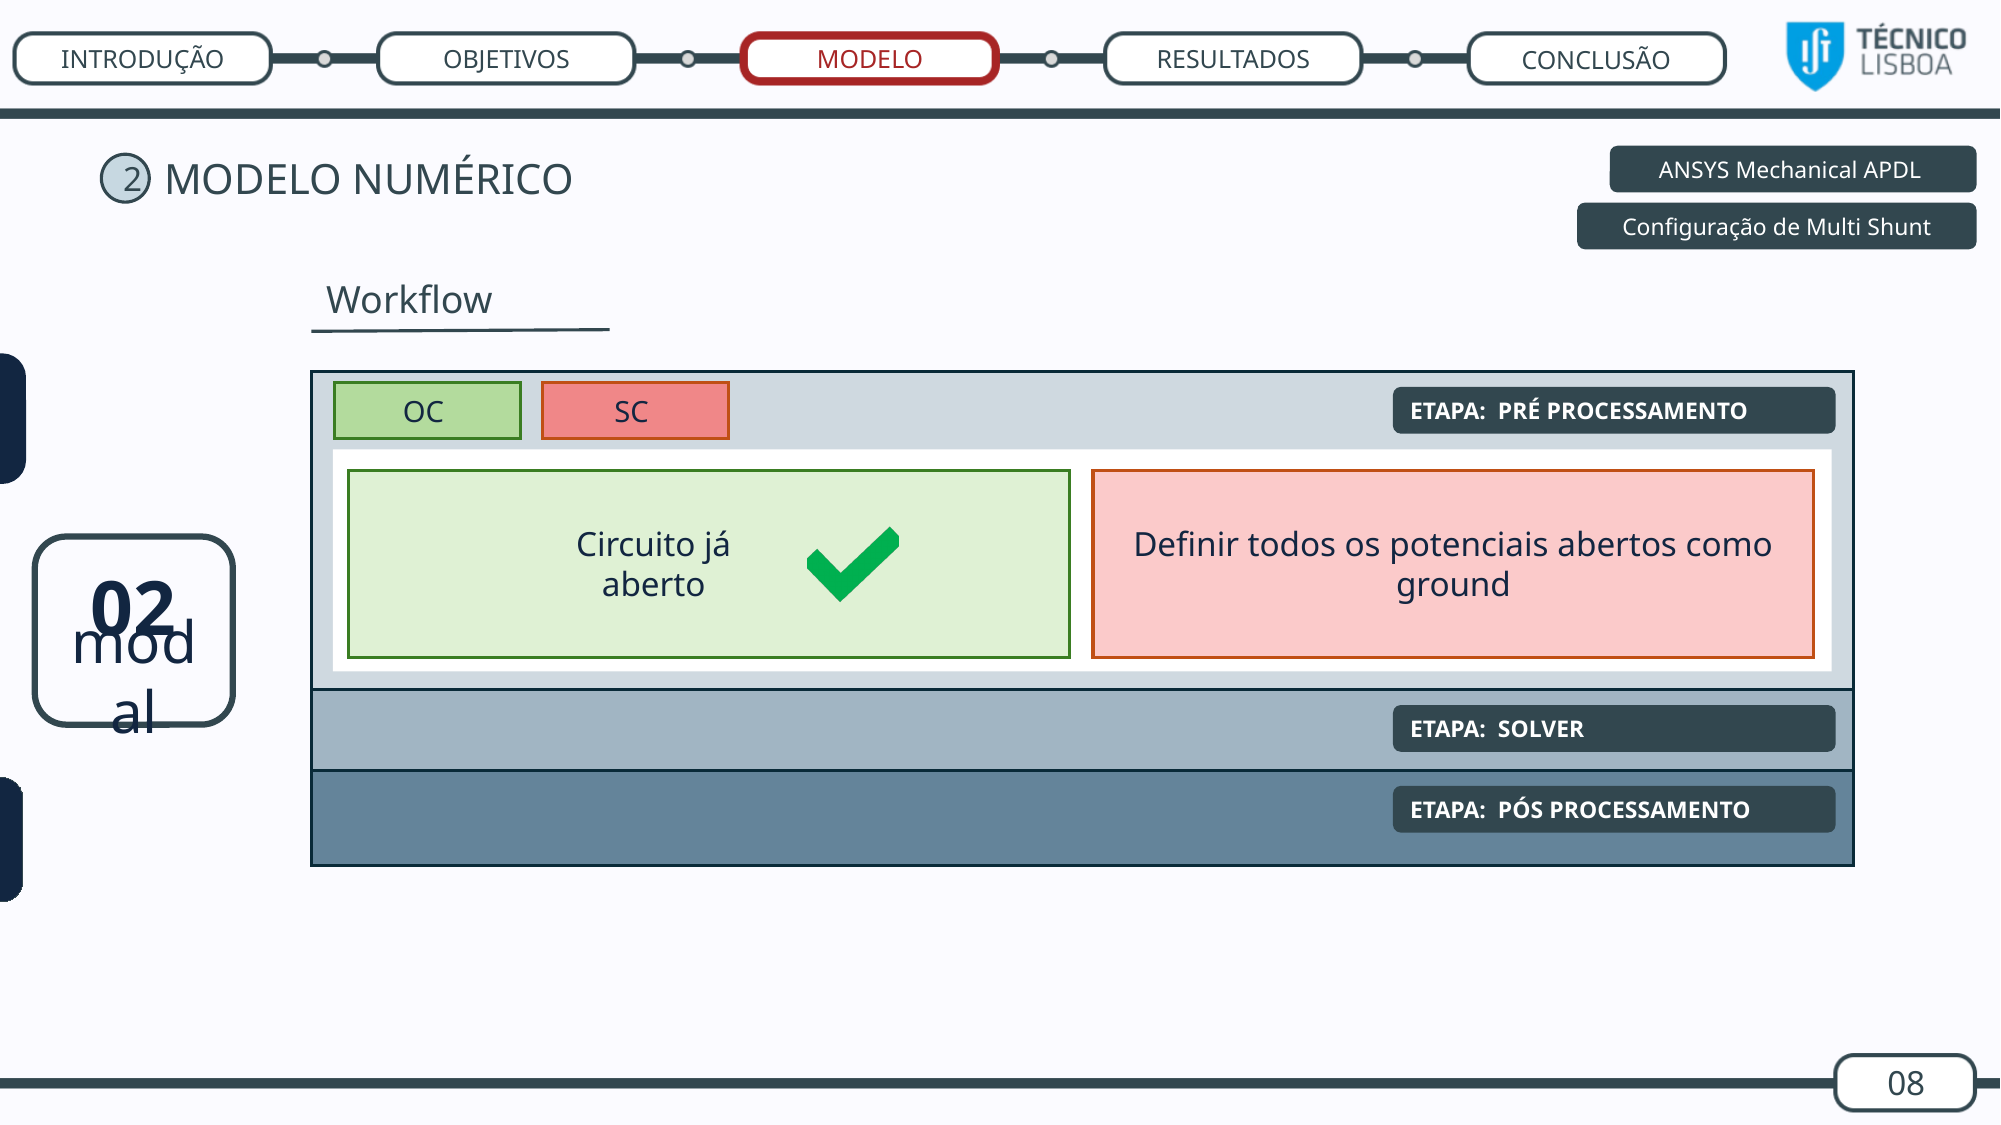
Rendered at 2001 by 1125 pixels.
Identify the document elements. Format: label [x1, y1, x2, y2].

text_box [518, 515, 900, 613]
picture [0, 0, 2000, 1125]
